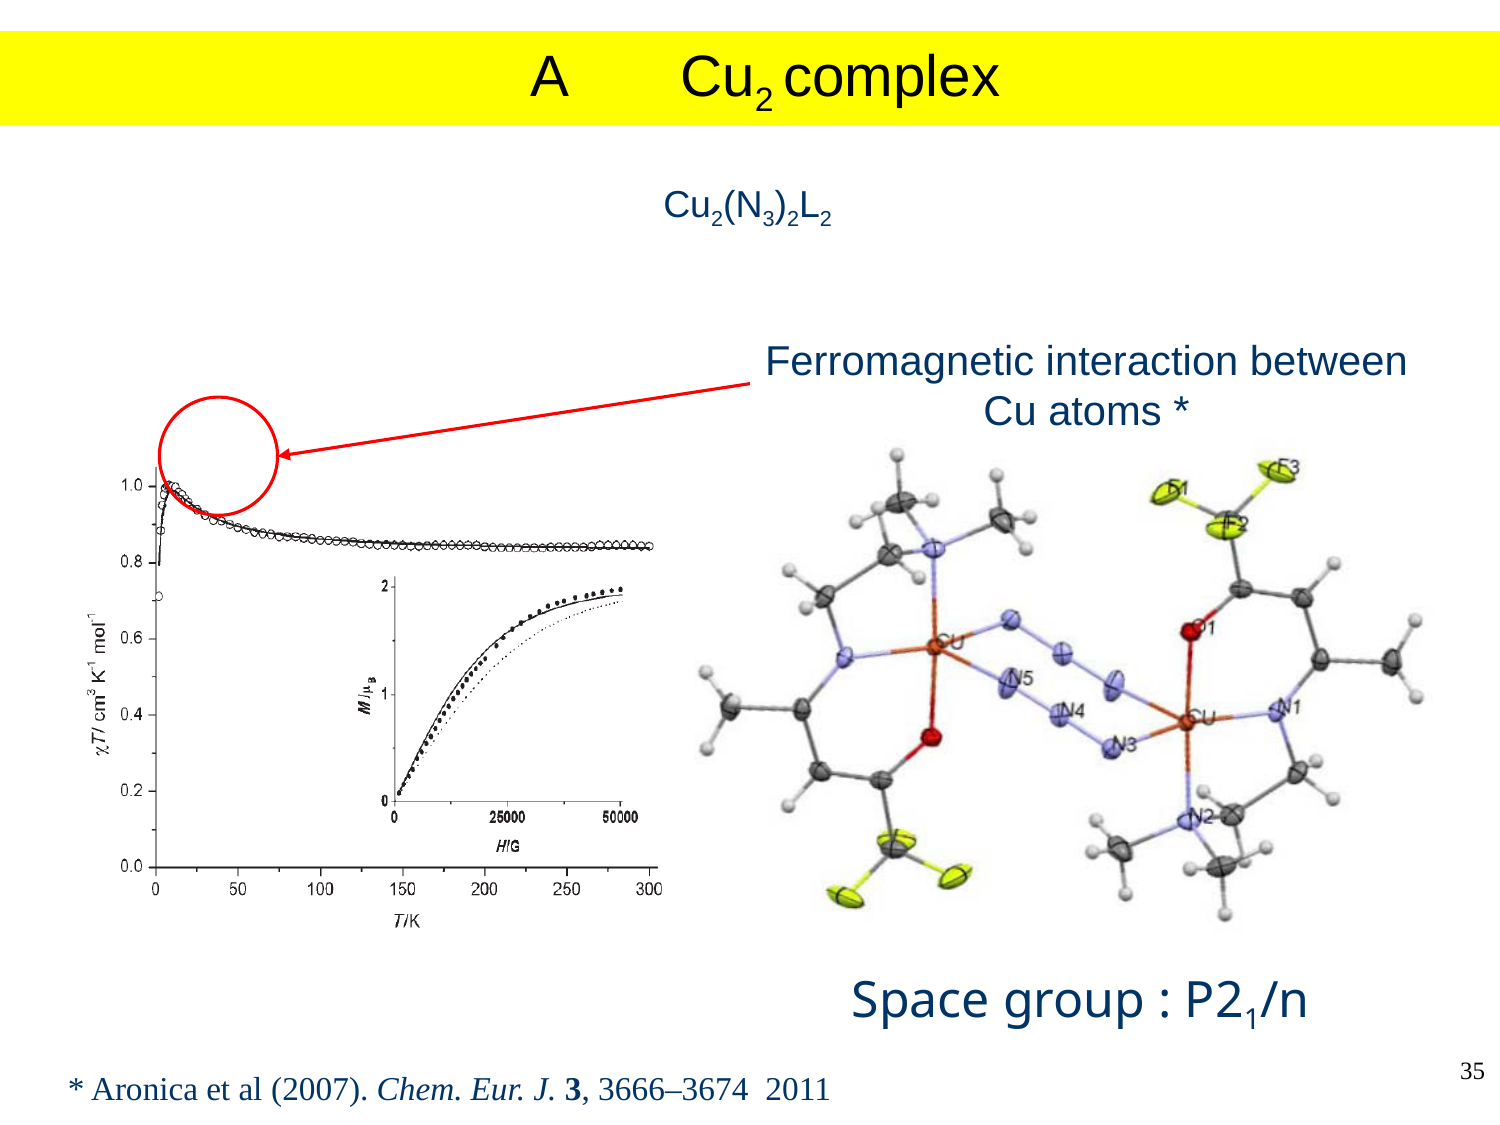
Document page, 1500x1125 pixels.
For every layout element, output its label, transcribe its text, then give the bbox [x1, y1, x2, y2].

text_box 35 [1149, 1046, 1500, 1125]
text_box Cu2(N3)2L2 [648, 172, 847, 239]
text_box [185, 397, 252, 407]
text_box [278, 383, 751, 457]
text_box * Aronica et al (2007). Chem. Eur. J. 3, 3666–3674 2011 [53, 1059, 1258, 1115]
picture [76, 385, 1458, 989]
text_box A Cu2 complex [0, 31, 1500, 126]
text_box Ferromagnetic interaction between Cu atoms * [750, 326, 1424, 383]
text_box Space group : P21/n [750, 996, 1412, 1044]
